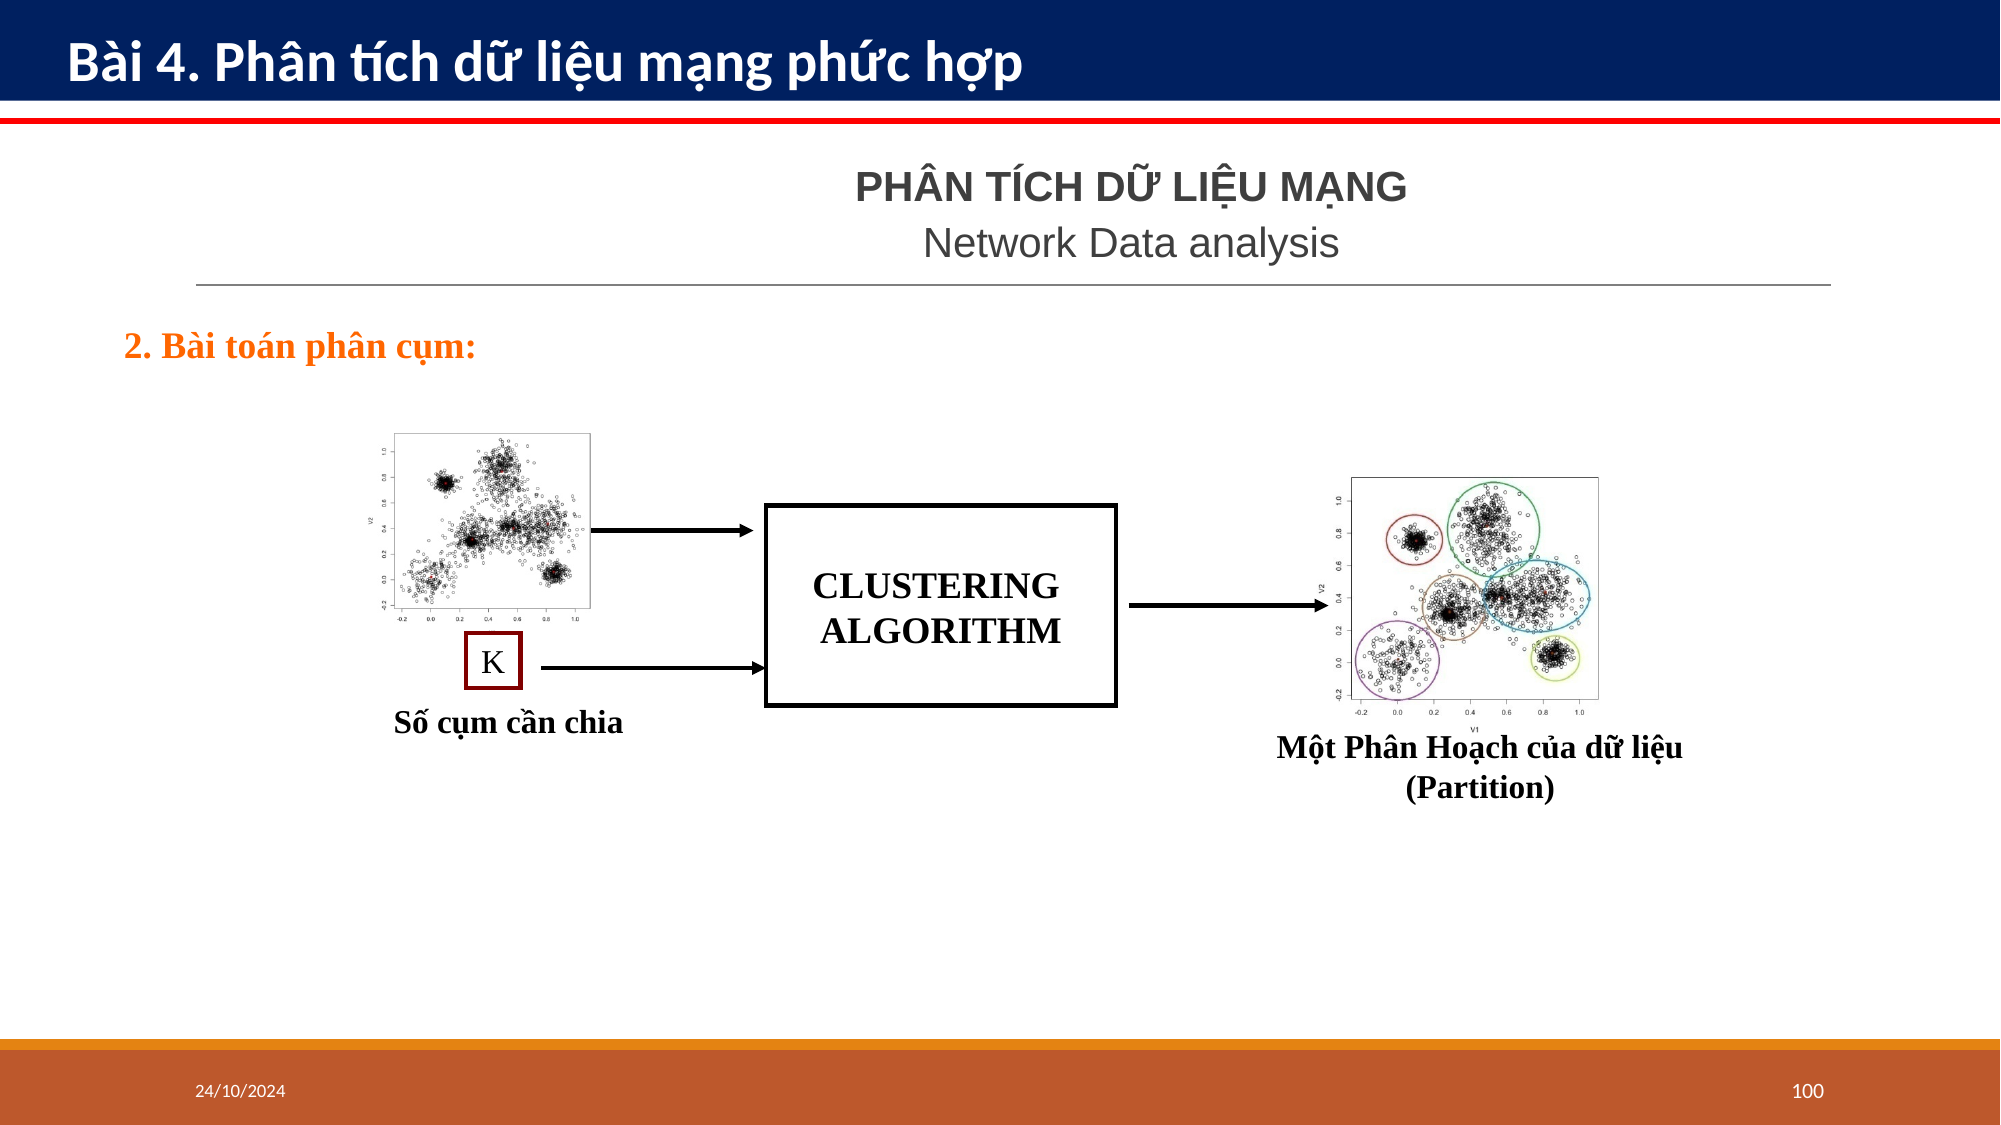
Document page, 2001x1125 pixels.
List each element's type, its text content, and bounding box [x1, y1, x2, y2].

picture [1315, 442, 1617, 744]
text_box Một Phân Hoạch của dữ liệu (Partition) [1253, 717, 1708, 813]
text_box 2. Bài toán phân cụm: [108, 313, 506, 374]
text_box Bài 4. Phân tích dữ liệu mạng phức hợp [0, 0, 2000, 101]
text_box Số cụm cần chia [378, 693, 647, 748]
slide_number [180, 1059, 586, 1120]
slide_number ‹#› [1624, 1059, 1840, 1120]
text_box PHÂN TÍCH DỮ LIỆU MẠNG Network Data analysis [559, 146, 1704, 274]
text_box CLUSTERING ALGORITHM [766, 505, 1117, 706]
text_box K [466, 651, 521, 688]
picture [365, 405, 604, 644]
